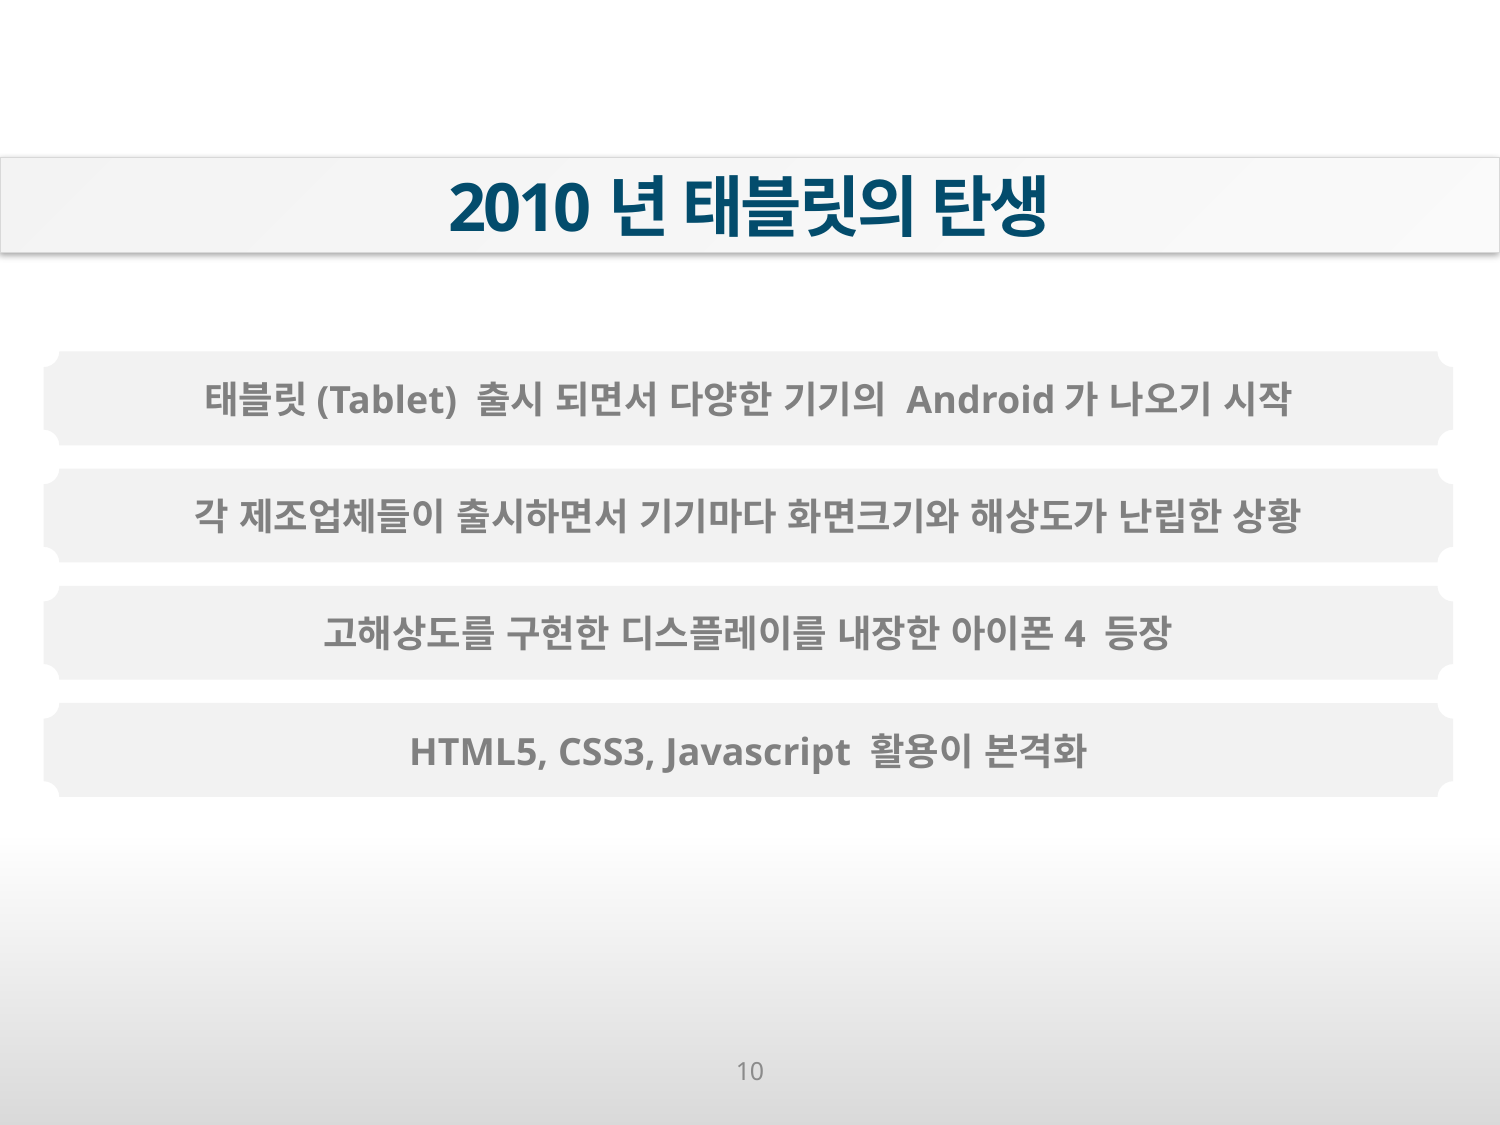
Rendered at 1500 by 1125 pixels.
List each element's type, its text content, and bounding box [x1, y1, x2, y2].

text_box HTML5, CSS3, Javascript 활용이 본격화 [41, 700, 1456, 799]
slide_number 10 [575, 1042, 925, 1103]
text_box 2010년 태블릿의 탄생 [0, 157, 1500, 253]
text_box 태블릿(Tablet) 출시 되면서 다양한 기기의 Android가 나오기 시작 [41, 349, 1456, 448]
text_box 각 제조업체들이 출시하면서 기기마다 화면크기와 해상도가 난립한 상황 [41, 466, 1456, 565]
text_box 고해상도를 구현한 디스플레이를 내장한 아이폰4 등장 [41, 583, 1456, 682]
